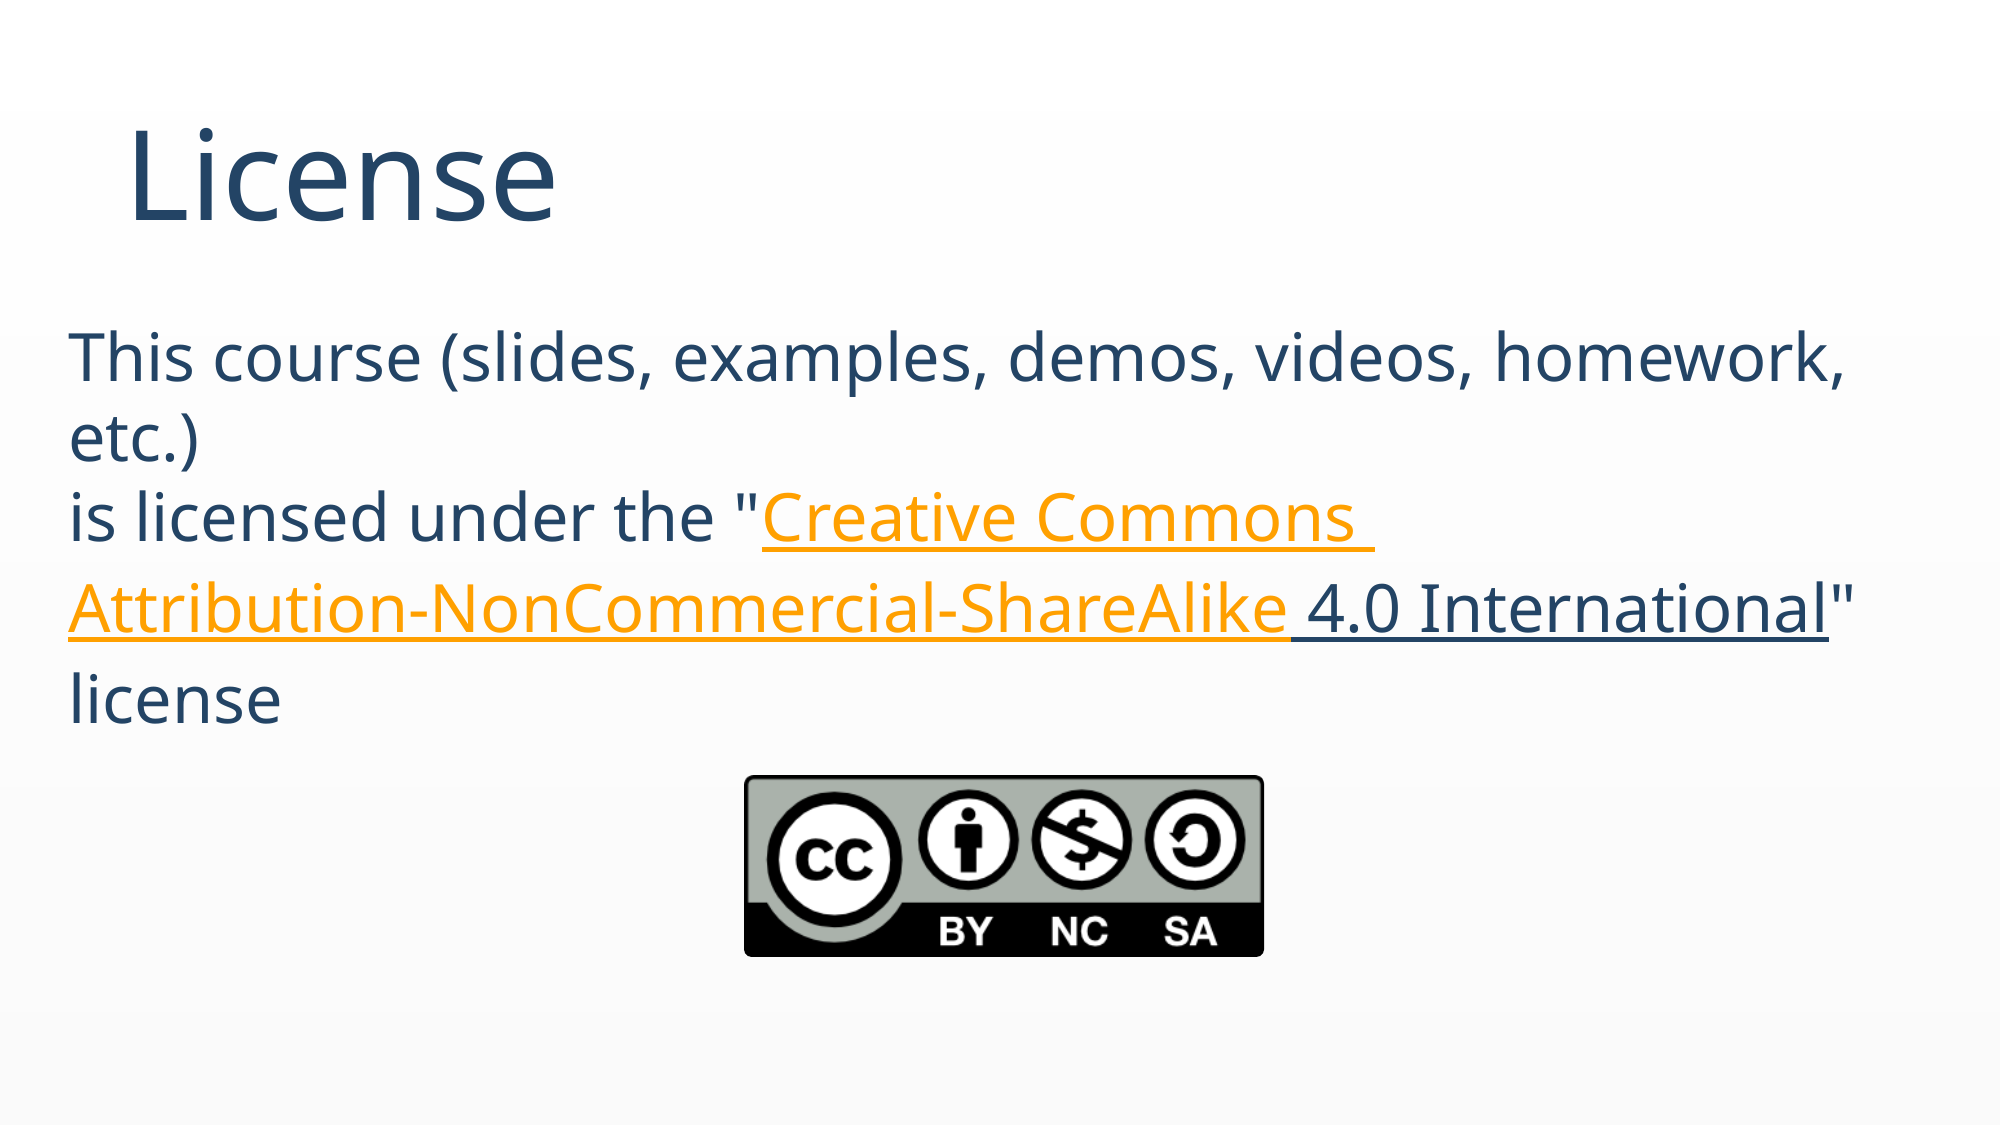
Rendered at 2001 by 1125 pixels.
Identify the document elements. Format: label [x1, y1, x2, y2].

picture [744, 775, 1265, 957]
